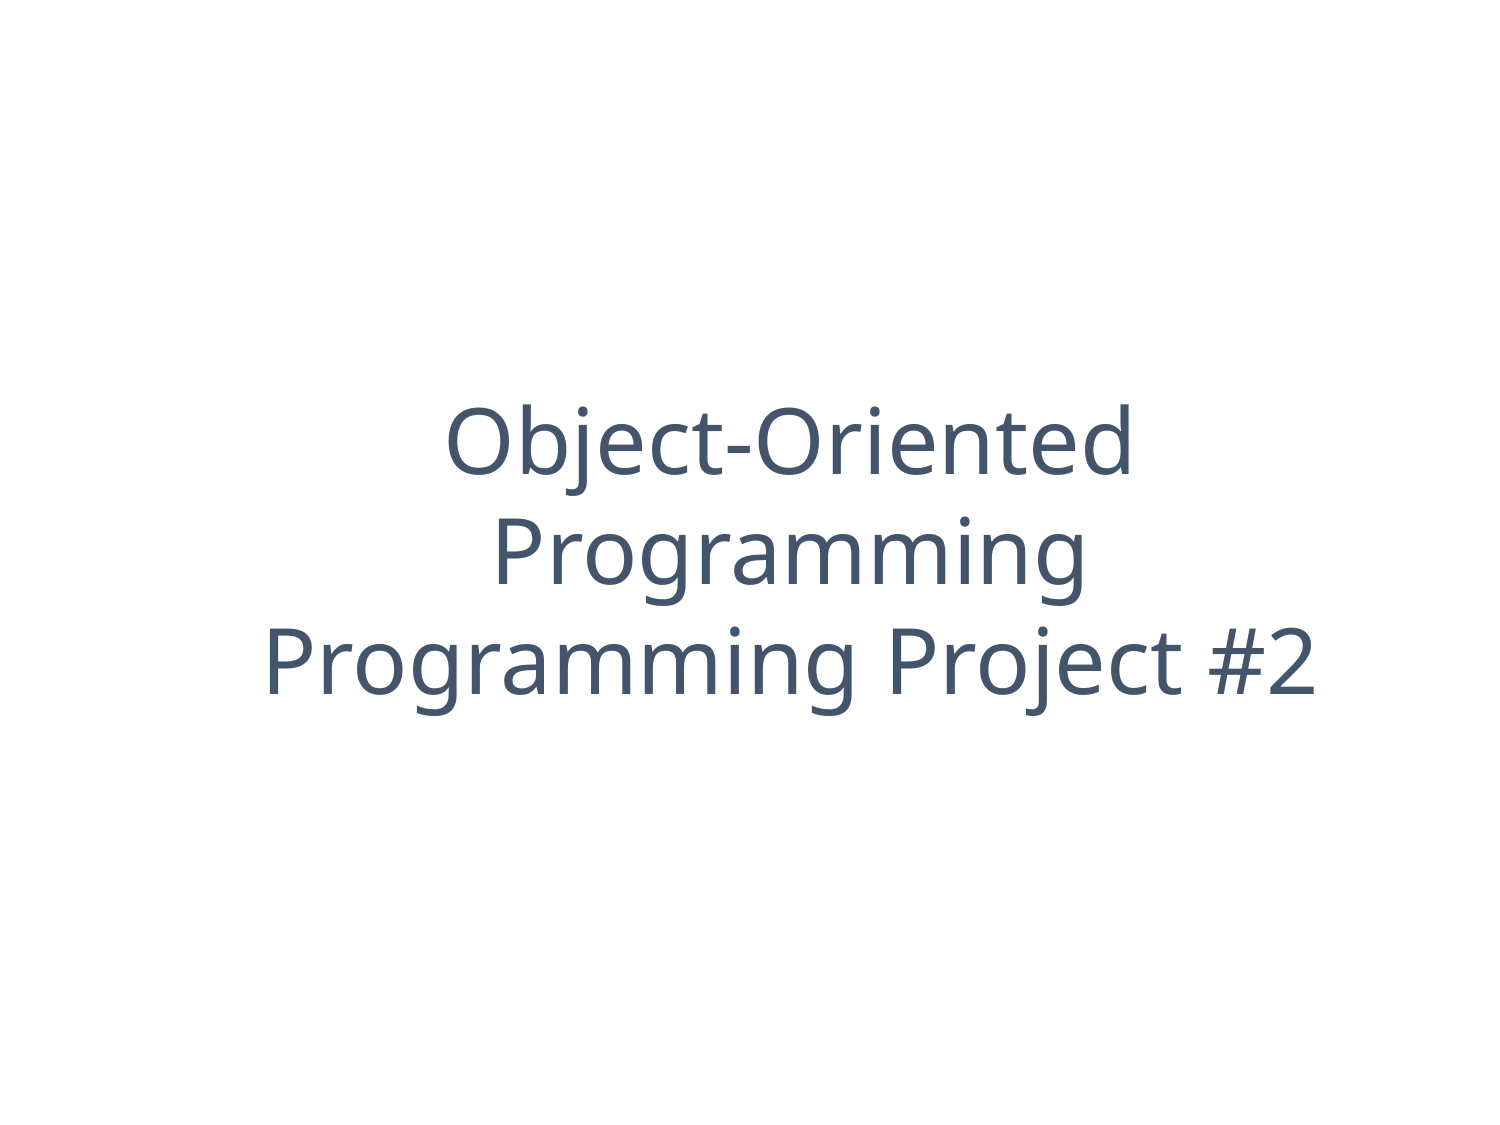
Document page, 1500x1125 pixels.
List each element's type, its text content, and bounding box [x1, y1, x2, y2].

text_box [265, 704, 1316, 992]
text_box Object-Oriented Programming Programming Project #2 [153, 454, 1429, 642]
